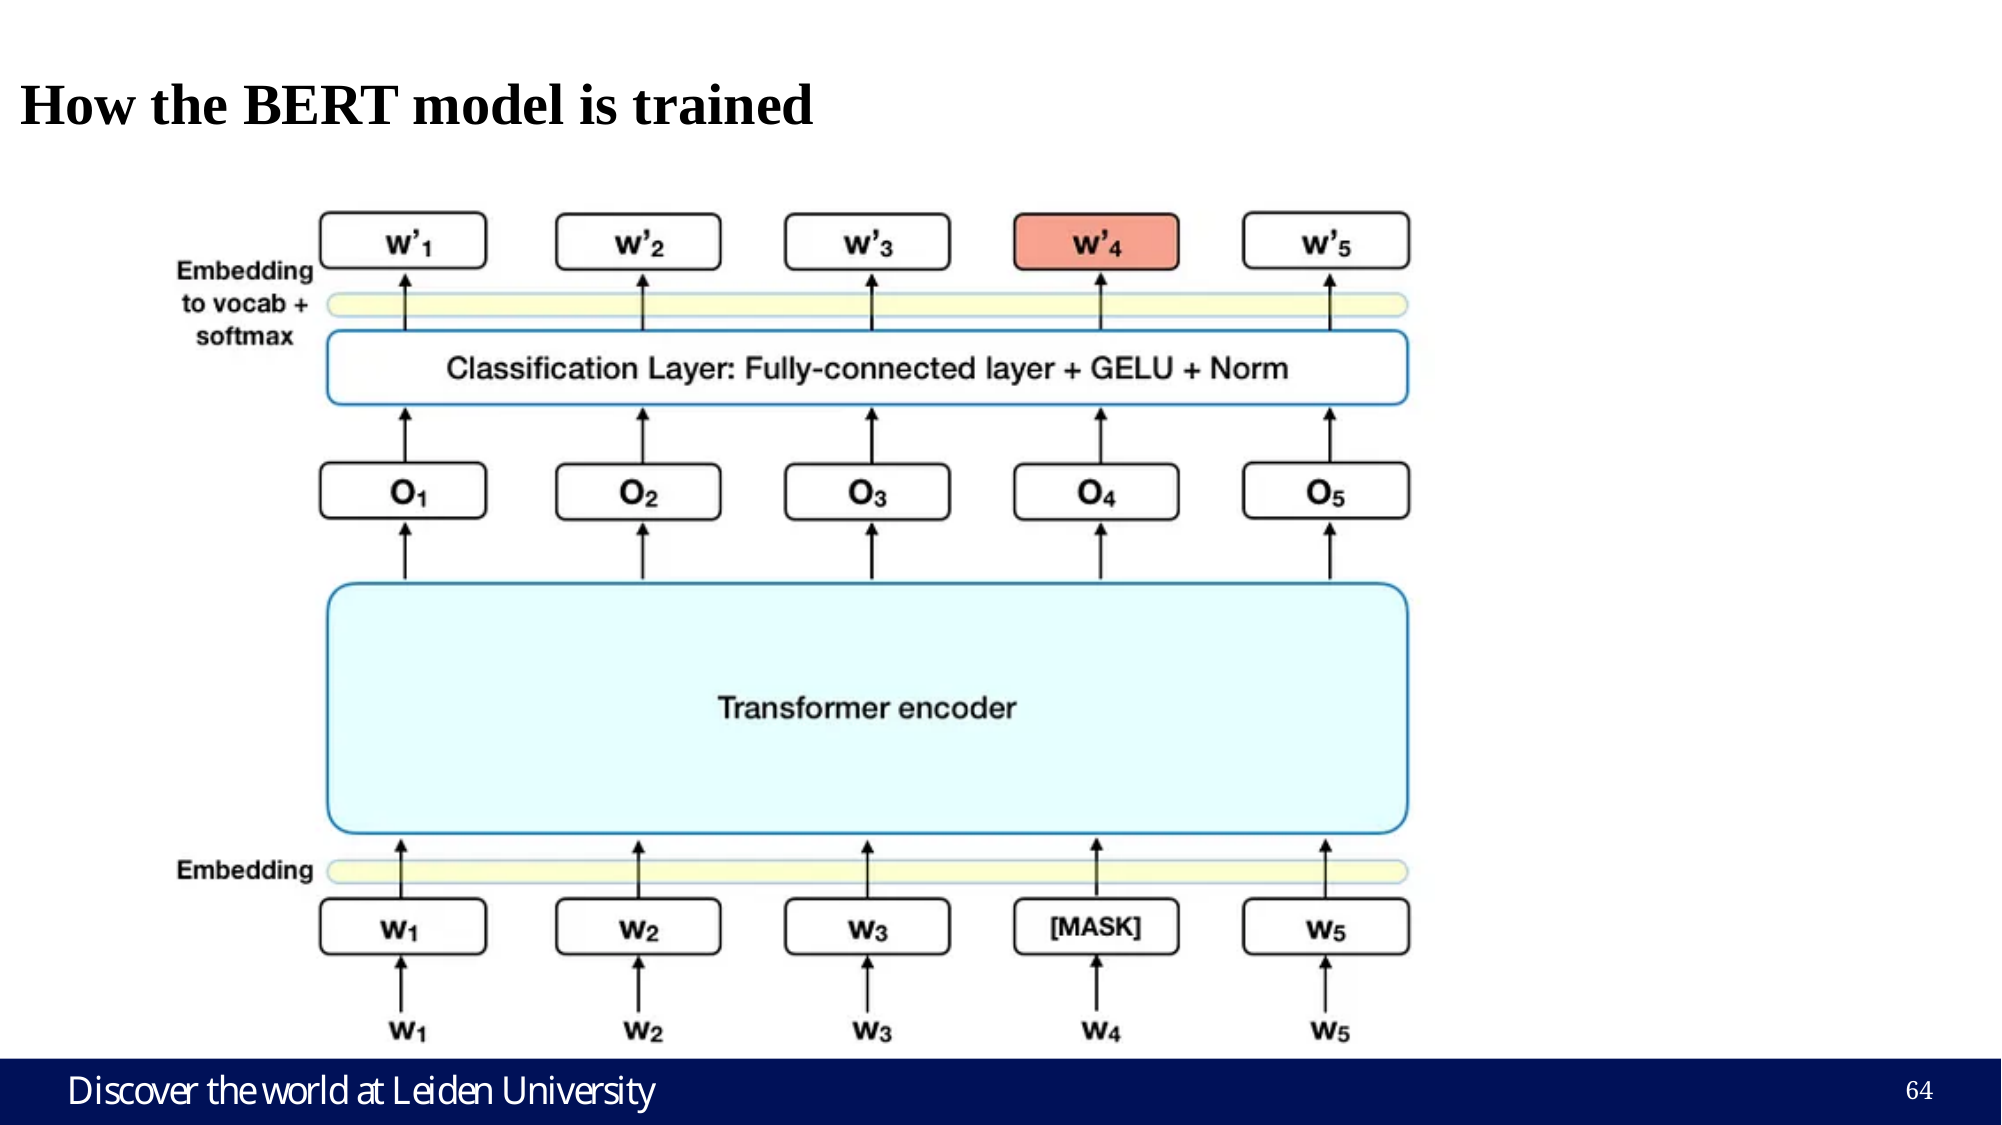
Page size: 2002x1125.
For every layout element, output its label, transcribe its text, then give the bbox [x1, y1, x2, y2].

slide_number 64 [1498, 1061, 1949, 1122]
picture [161, 195, 1435, 1059]
title How the BERT model is trained [20, 22, 1533, 180]
